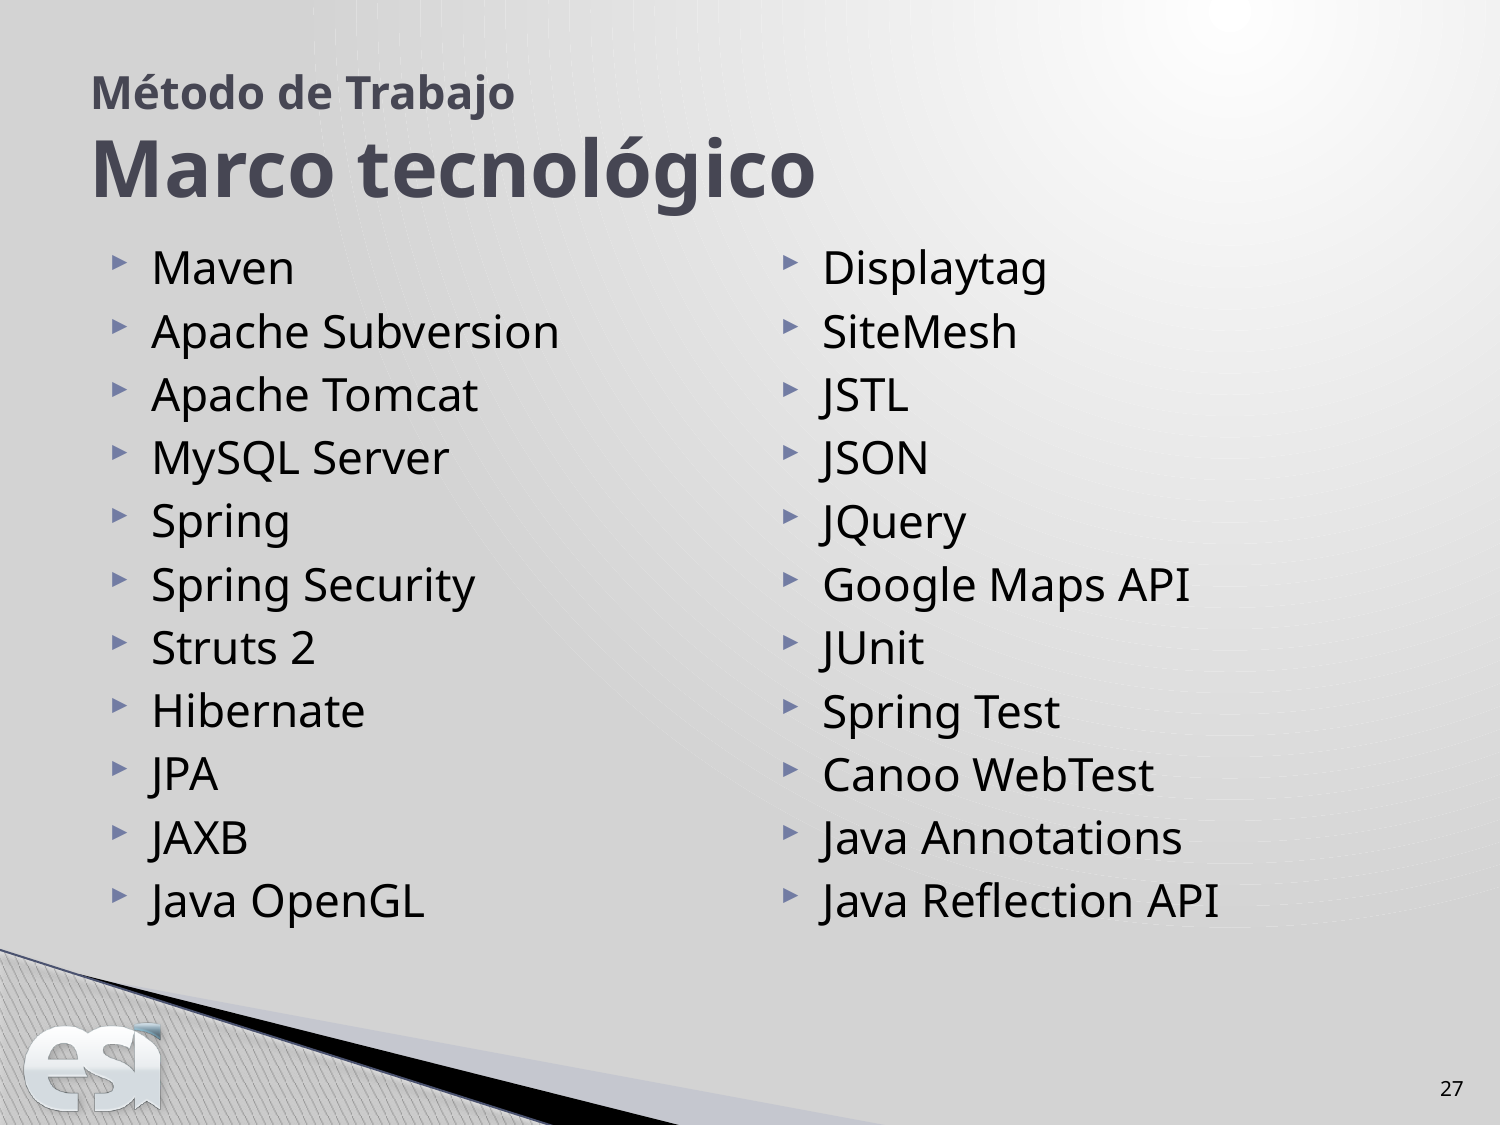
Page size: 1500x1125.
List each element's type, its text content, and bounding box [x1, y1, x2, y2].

picture [17, 1017, 172, 1116]
list Maven Apache Subversion Apache Tomcat MySQL Server Spring Spring Security Struts 2 Hibernate JPA JAXB Java OpenGL [76, 233, 705, 1024]
title Método de Trabajo Marco tecnológico [75, 45, 1425, 233]
text_box Displaytag SiteMesh JSTL JSON JQuery Google Maps API JUnit Spring Test Canoo WebTest Java Annotations Java Reflection API [747, 231, 1455, 1059]
slide_number 27 [1418, 1051, 1479, 1112]
